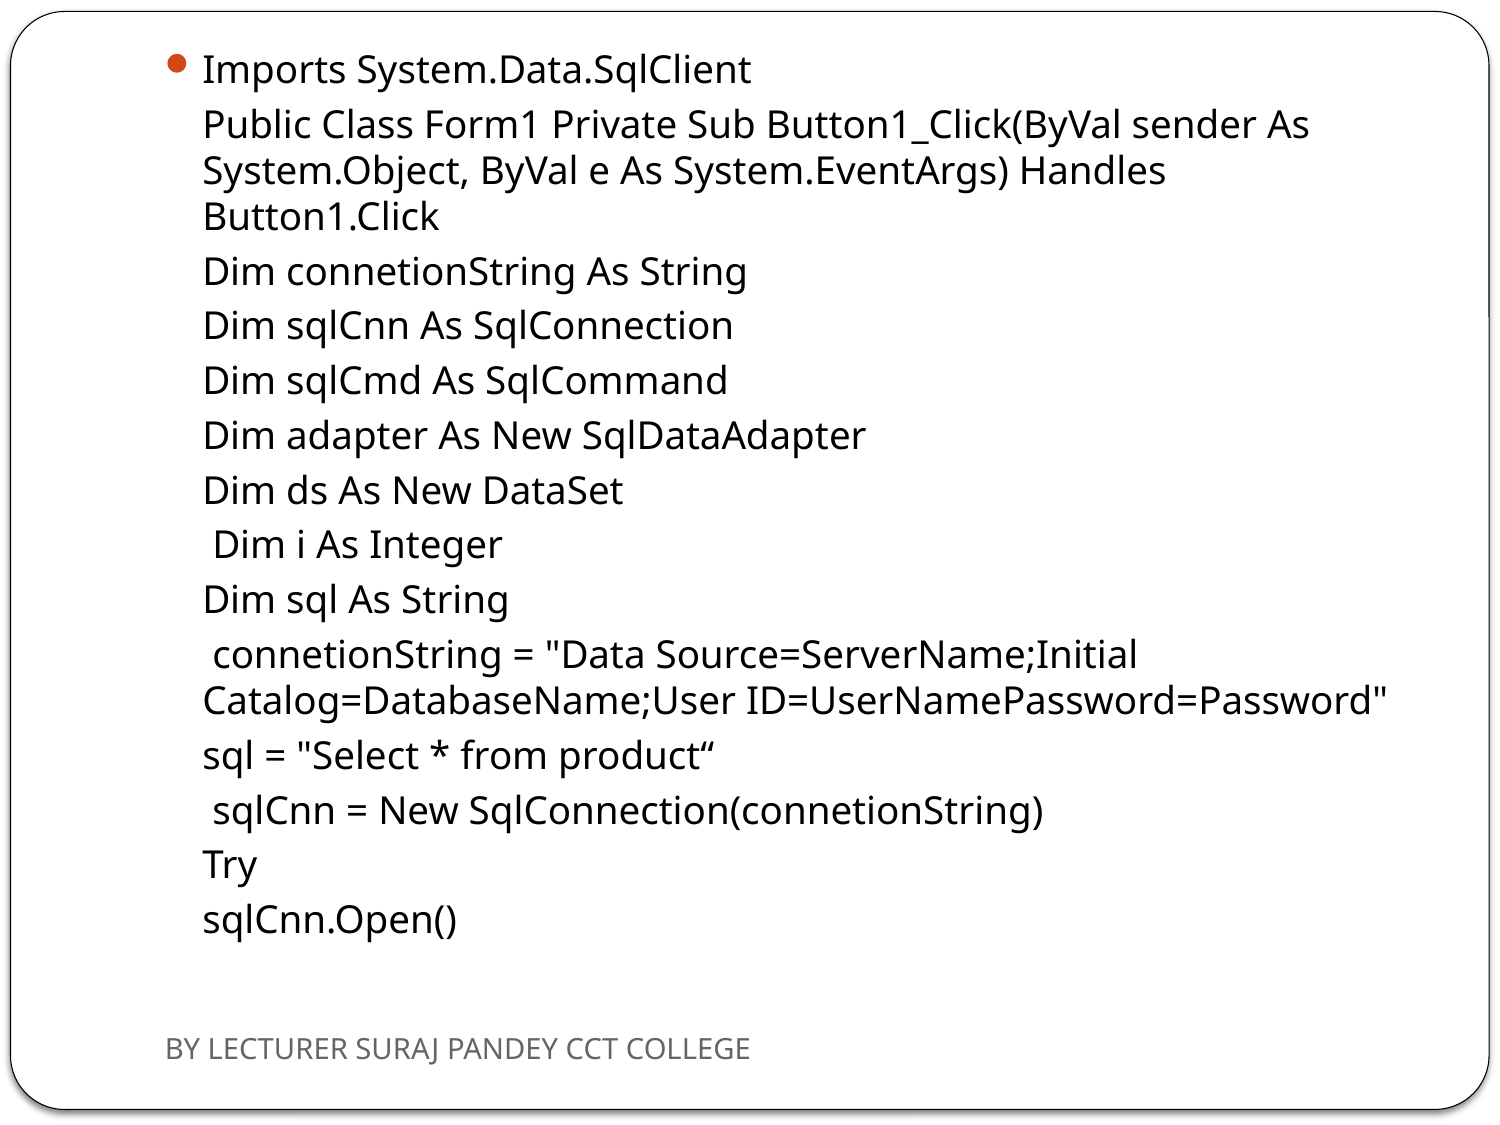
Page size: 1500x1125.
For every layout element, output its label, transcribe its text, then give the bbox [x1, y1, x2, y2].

footer BY LECTURER SURAJ PANDEY CCT COLLEGE [150, 1013, 800, 1088]
list Imports System.Data.SqlClient Public Class Form1 Private Sub Button1_Click(ByVal sender As System.Object, ByVal e As System.EventArgs) Handles Button1.Click Dim connetionString As String Dim sqlCnn As SqlConnection Dim sqlCmd As SqlCommand Dim adapter As New SqlDataAdapter Dim ds As New DataSet Dim i As Integer Dim sql As String connetionString = "Data Source=ServerName;Initial Catalog=DatabaseName;User ID=UserNamePassword=Password" sql = "Select * from product“ sqlCnn = New SqlConnection(connetionString) Try sqlCnn.Open() [150, 37, 1425, 1013]
